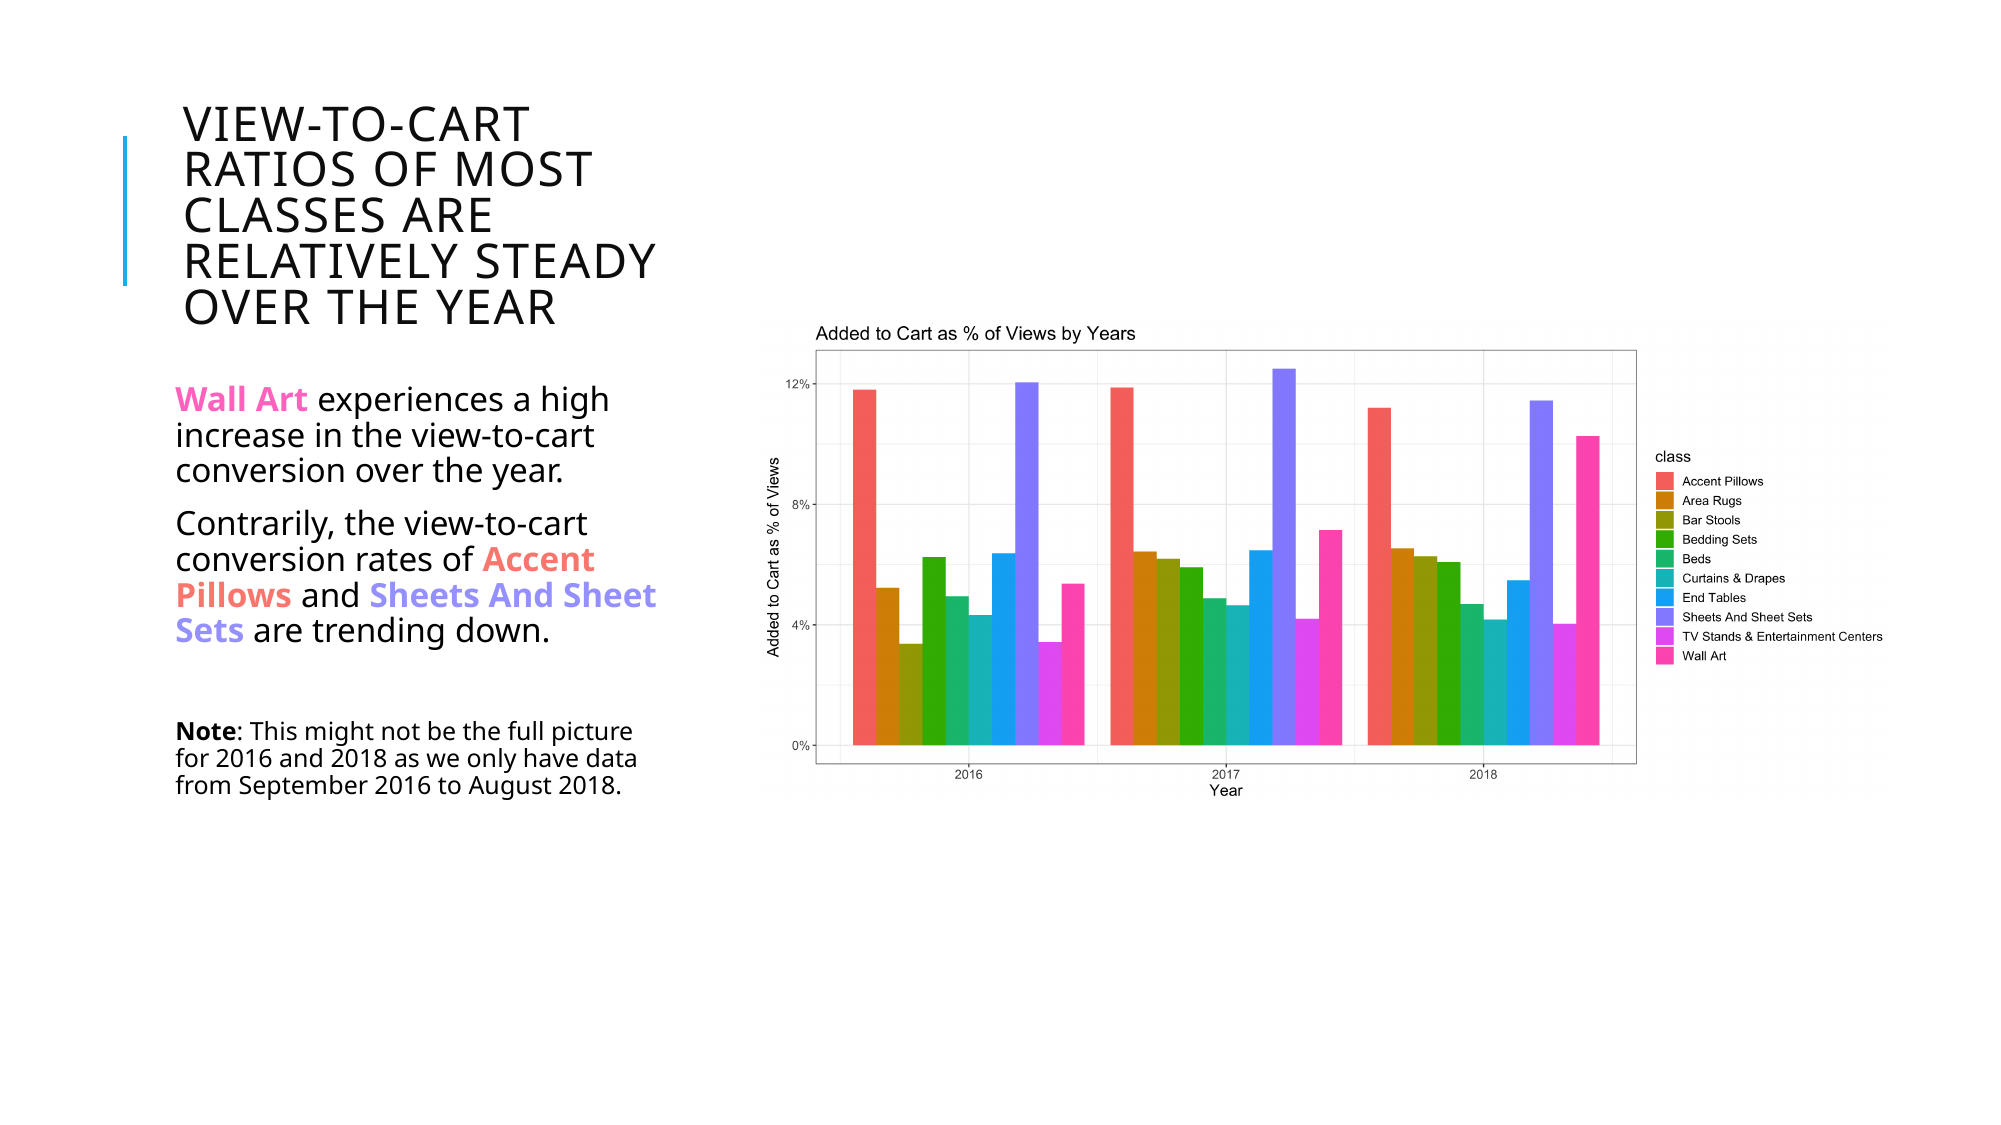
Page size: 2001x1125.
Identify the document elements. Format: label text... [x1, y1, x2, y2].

list Wall Art experiences a high increase in the view-to-cart conversion over the year. Contrarily, the view-to-cart conversion rates of Accent Pillows and Sheets And Sheet Sets are trending down. Note: This might not be the full picture for 2016 and 2018 as we only have data from September 2016 to August 2018. [168, 375, 682, 1020]
title View-to-cart ratios of most classes are relatively steady over the year [168, 96, 682, 342]
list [761, 319, 1896, 805]
